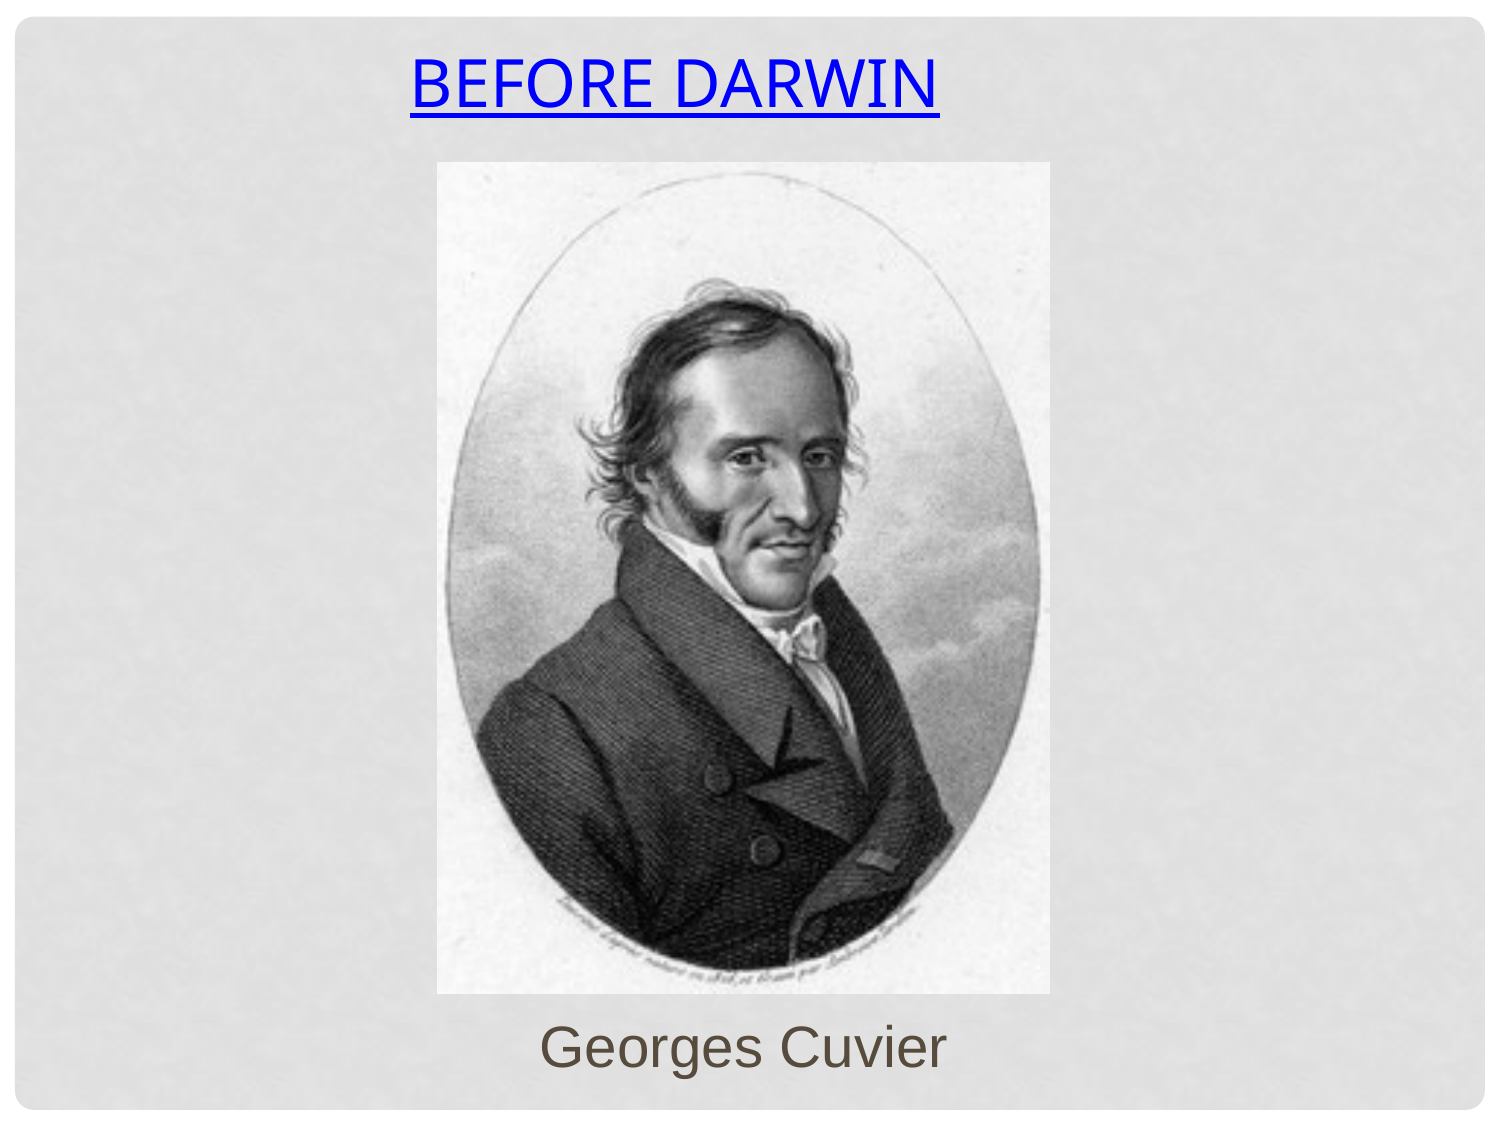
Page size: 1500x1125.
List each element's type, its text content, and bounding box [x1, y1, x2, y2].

text_box Georges Cuvier [524, 1001, 1100, 1087]
title Before Darwin [0, 0, 1350, 175]
picture [437, 162, 1051, 994]
